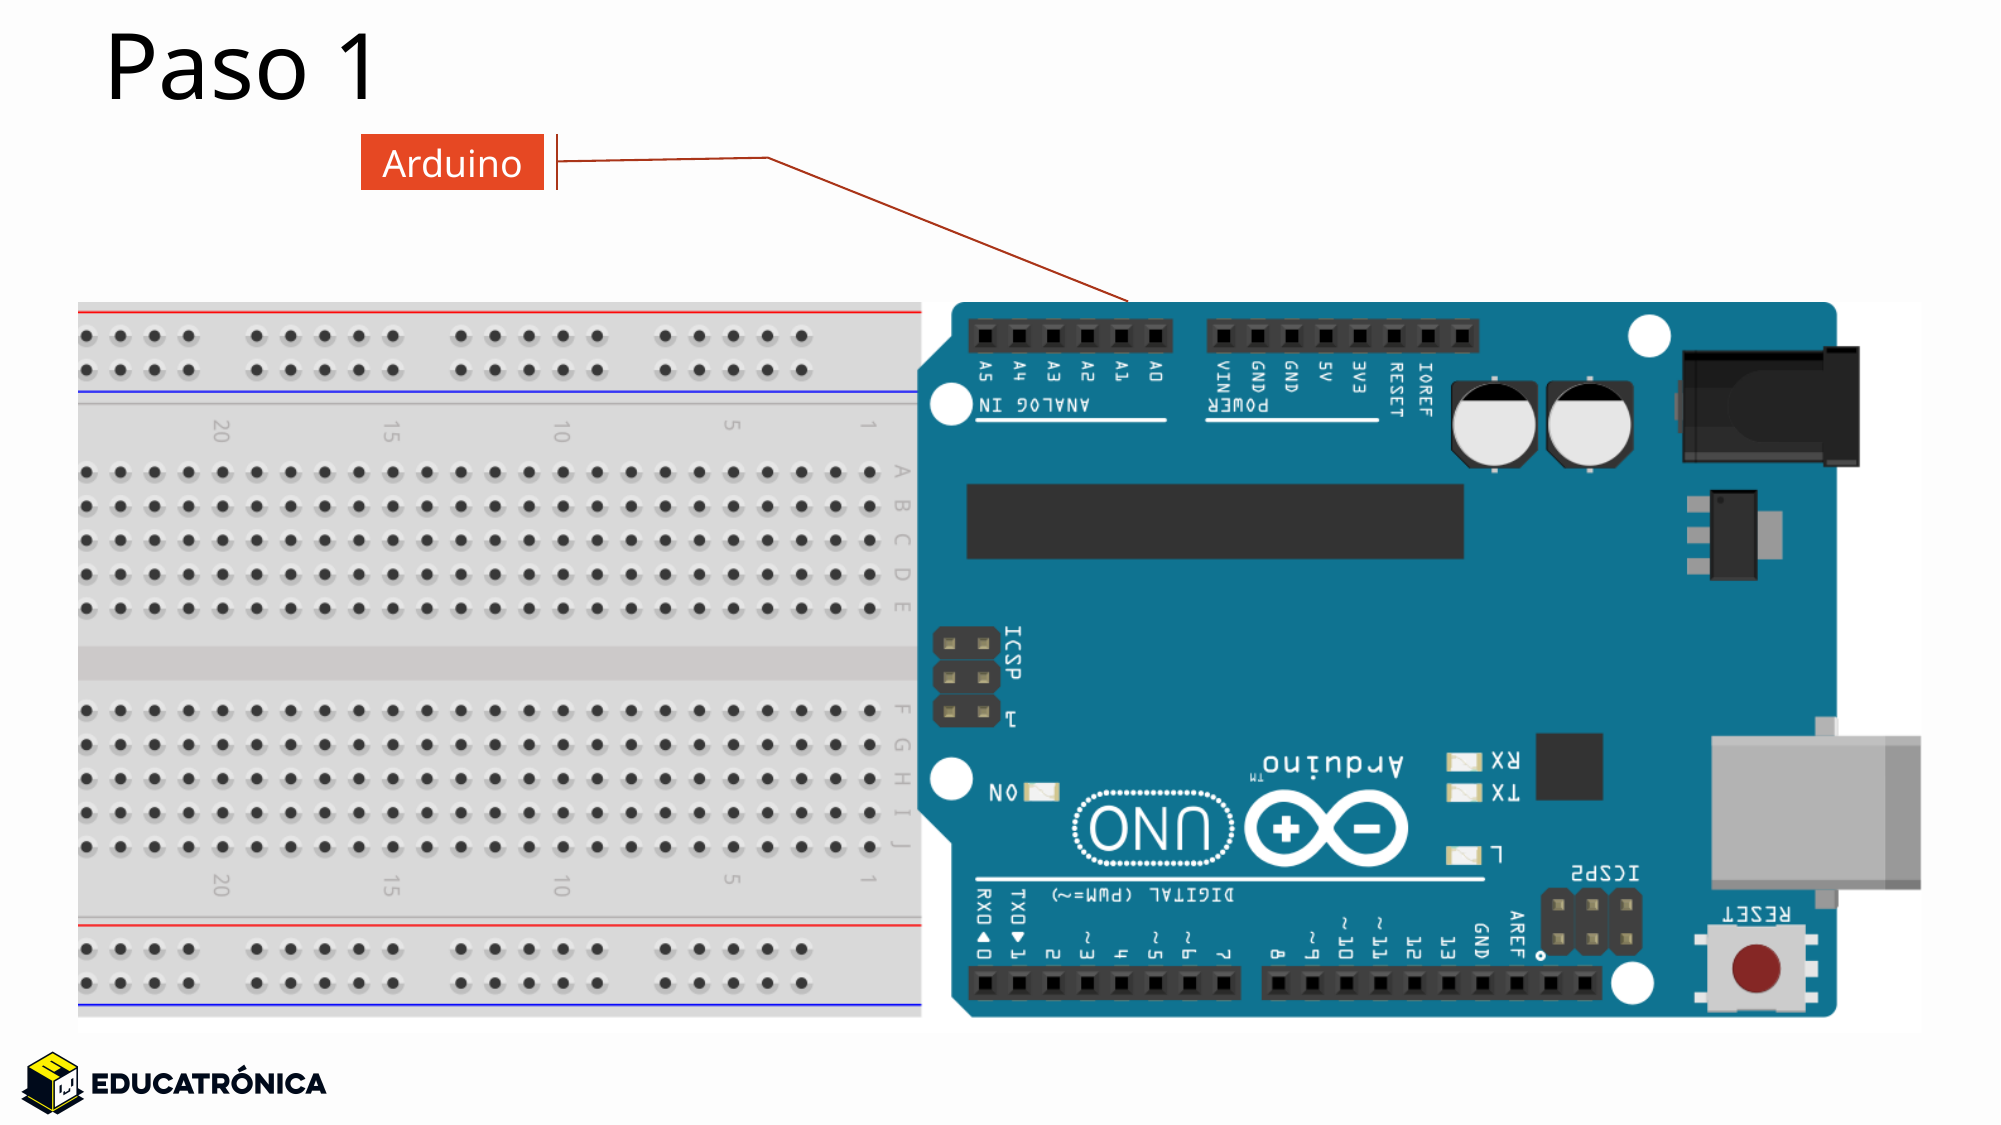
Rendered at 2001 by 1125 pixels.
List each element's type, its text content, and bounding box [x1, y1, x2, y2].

title Paso 1 [88, 7, 1912, 133]
picture [78, 302, 1922, 1033]
text_box Arduino [556, 133, 1129, 302]
picture [19, 1048, 330, 1118]
text_box Arduino [361, 134, 544, 190]
